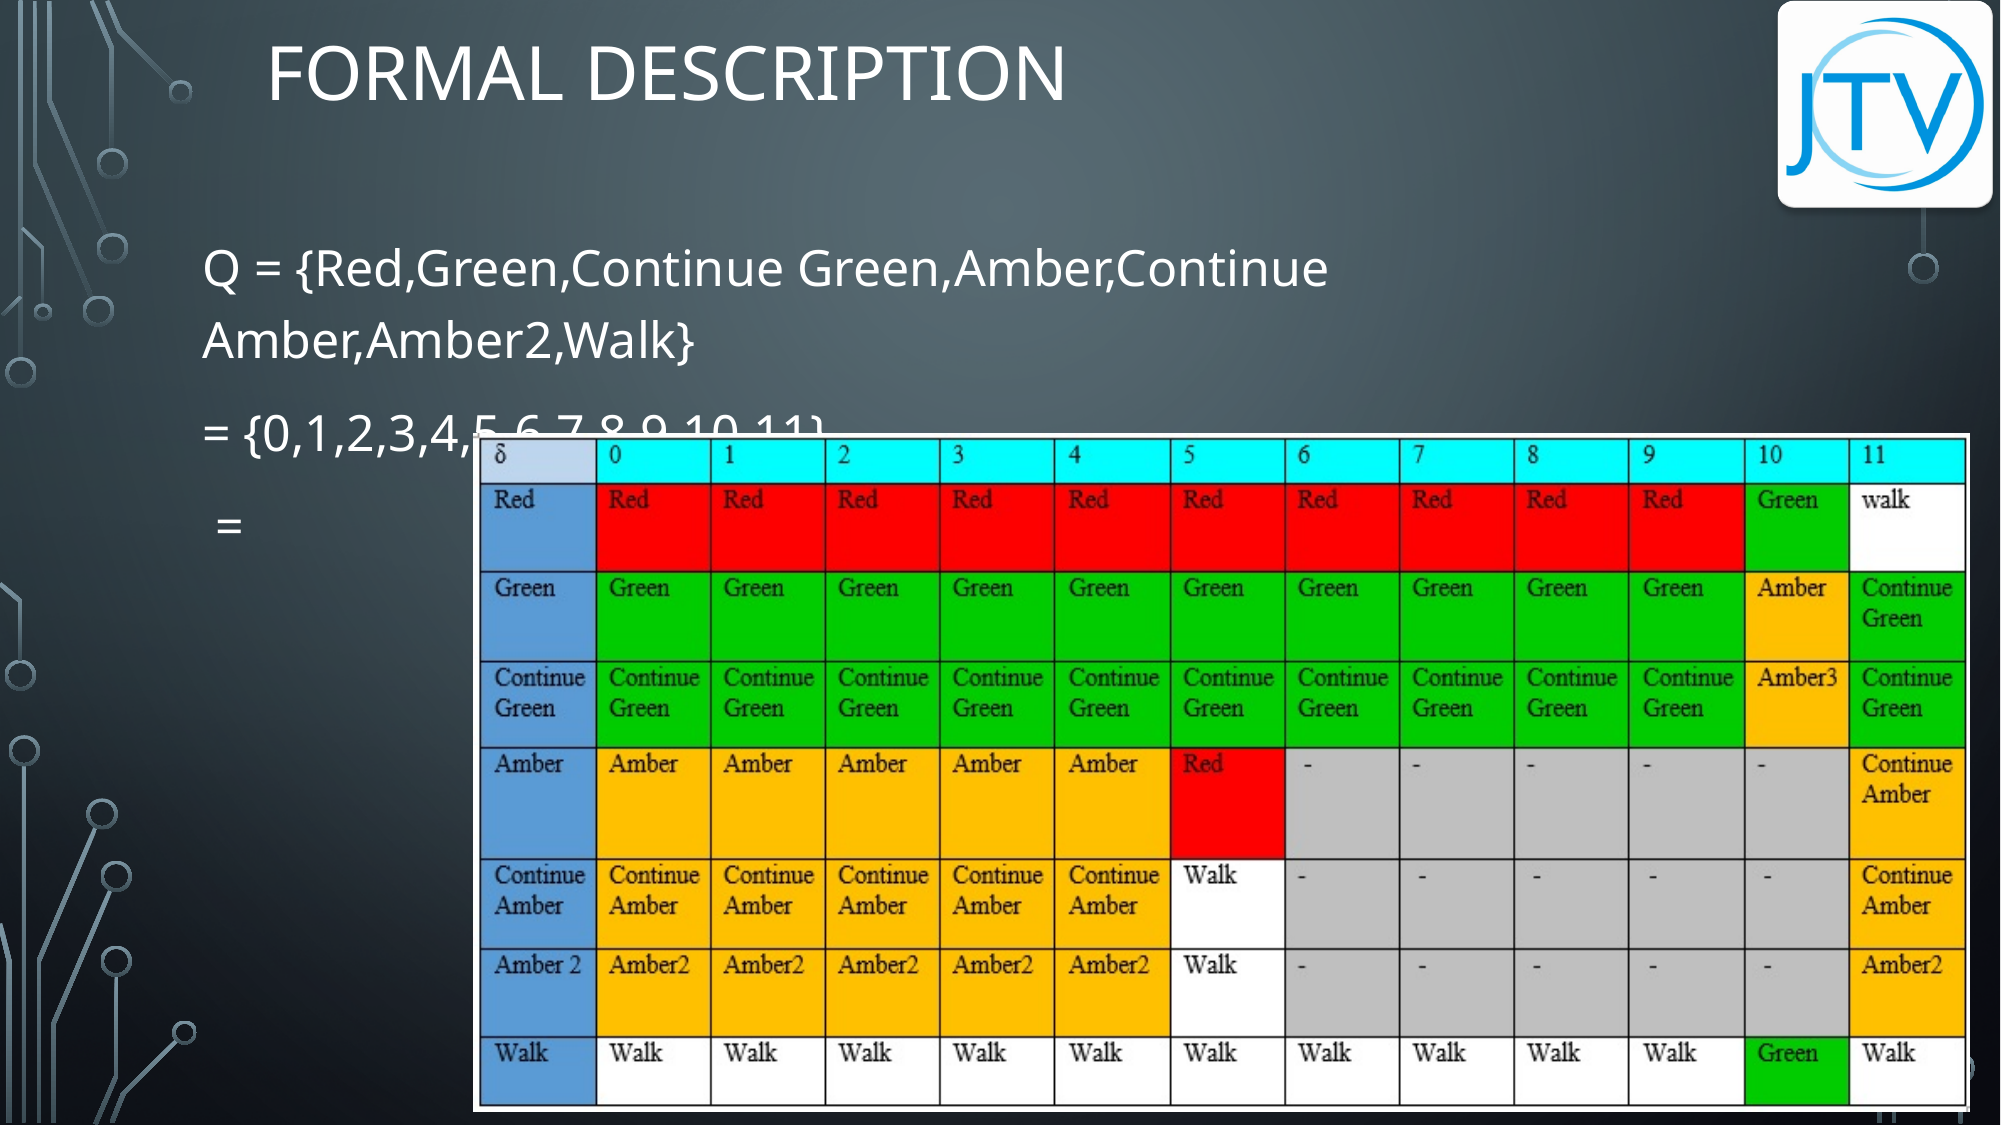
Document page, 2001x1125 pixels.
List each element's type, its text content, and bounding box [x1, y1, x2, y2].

title Formal description [250, 0, 1749, 198]
picture [473, 433, 1970, 1112]
picture [1749, 0, 2000, 236]
